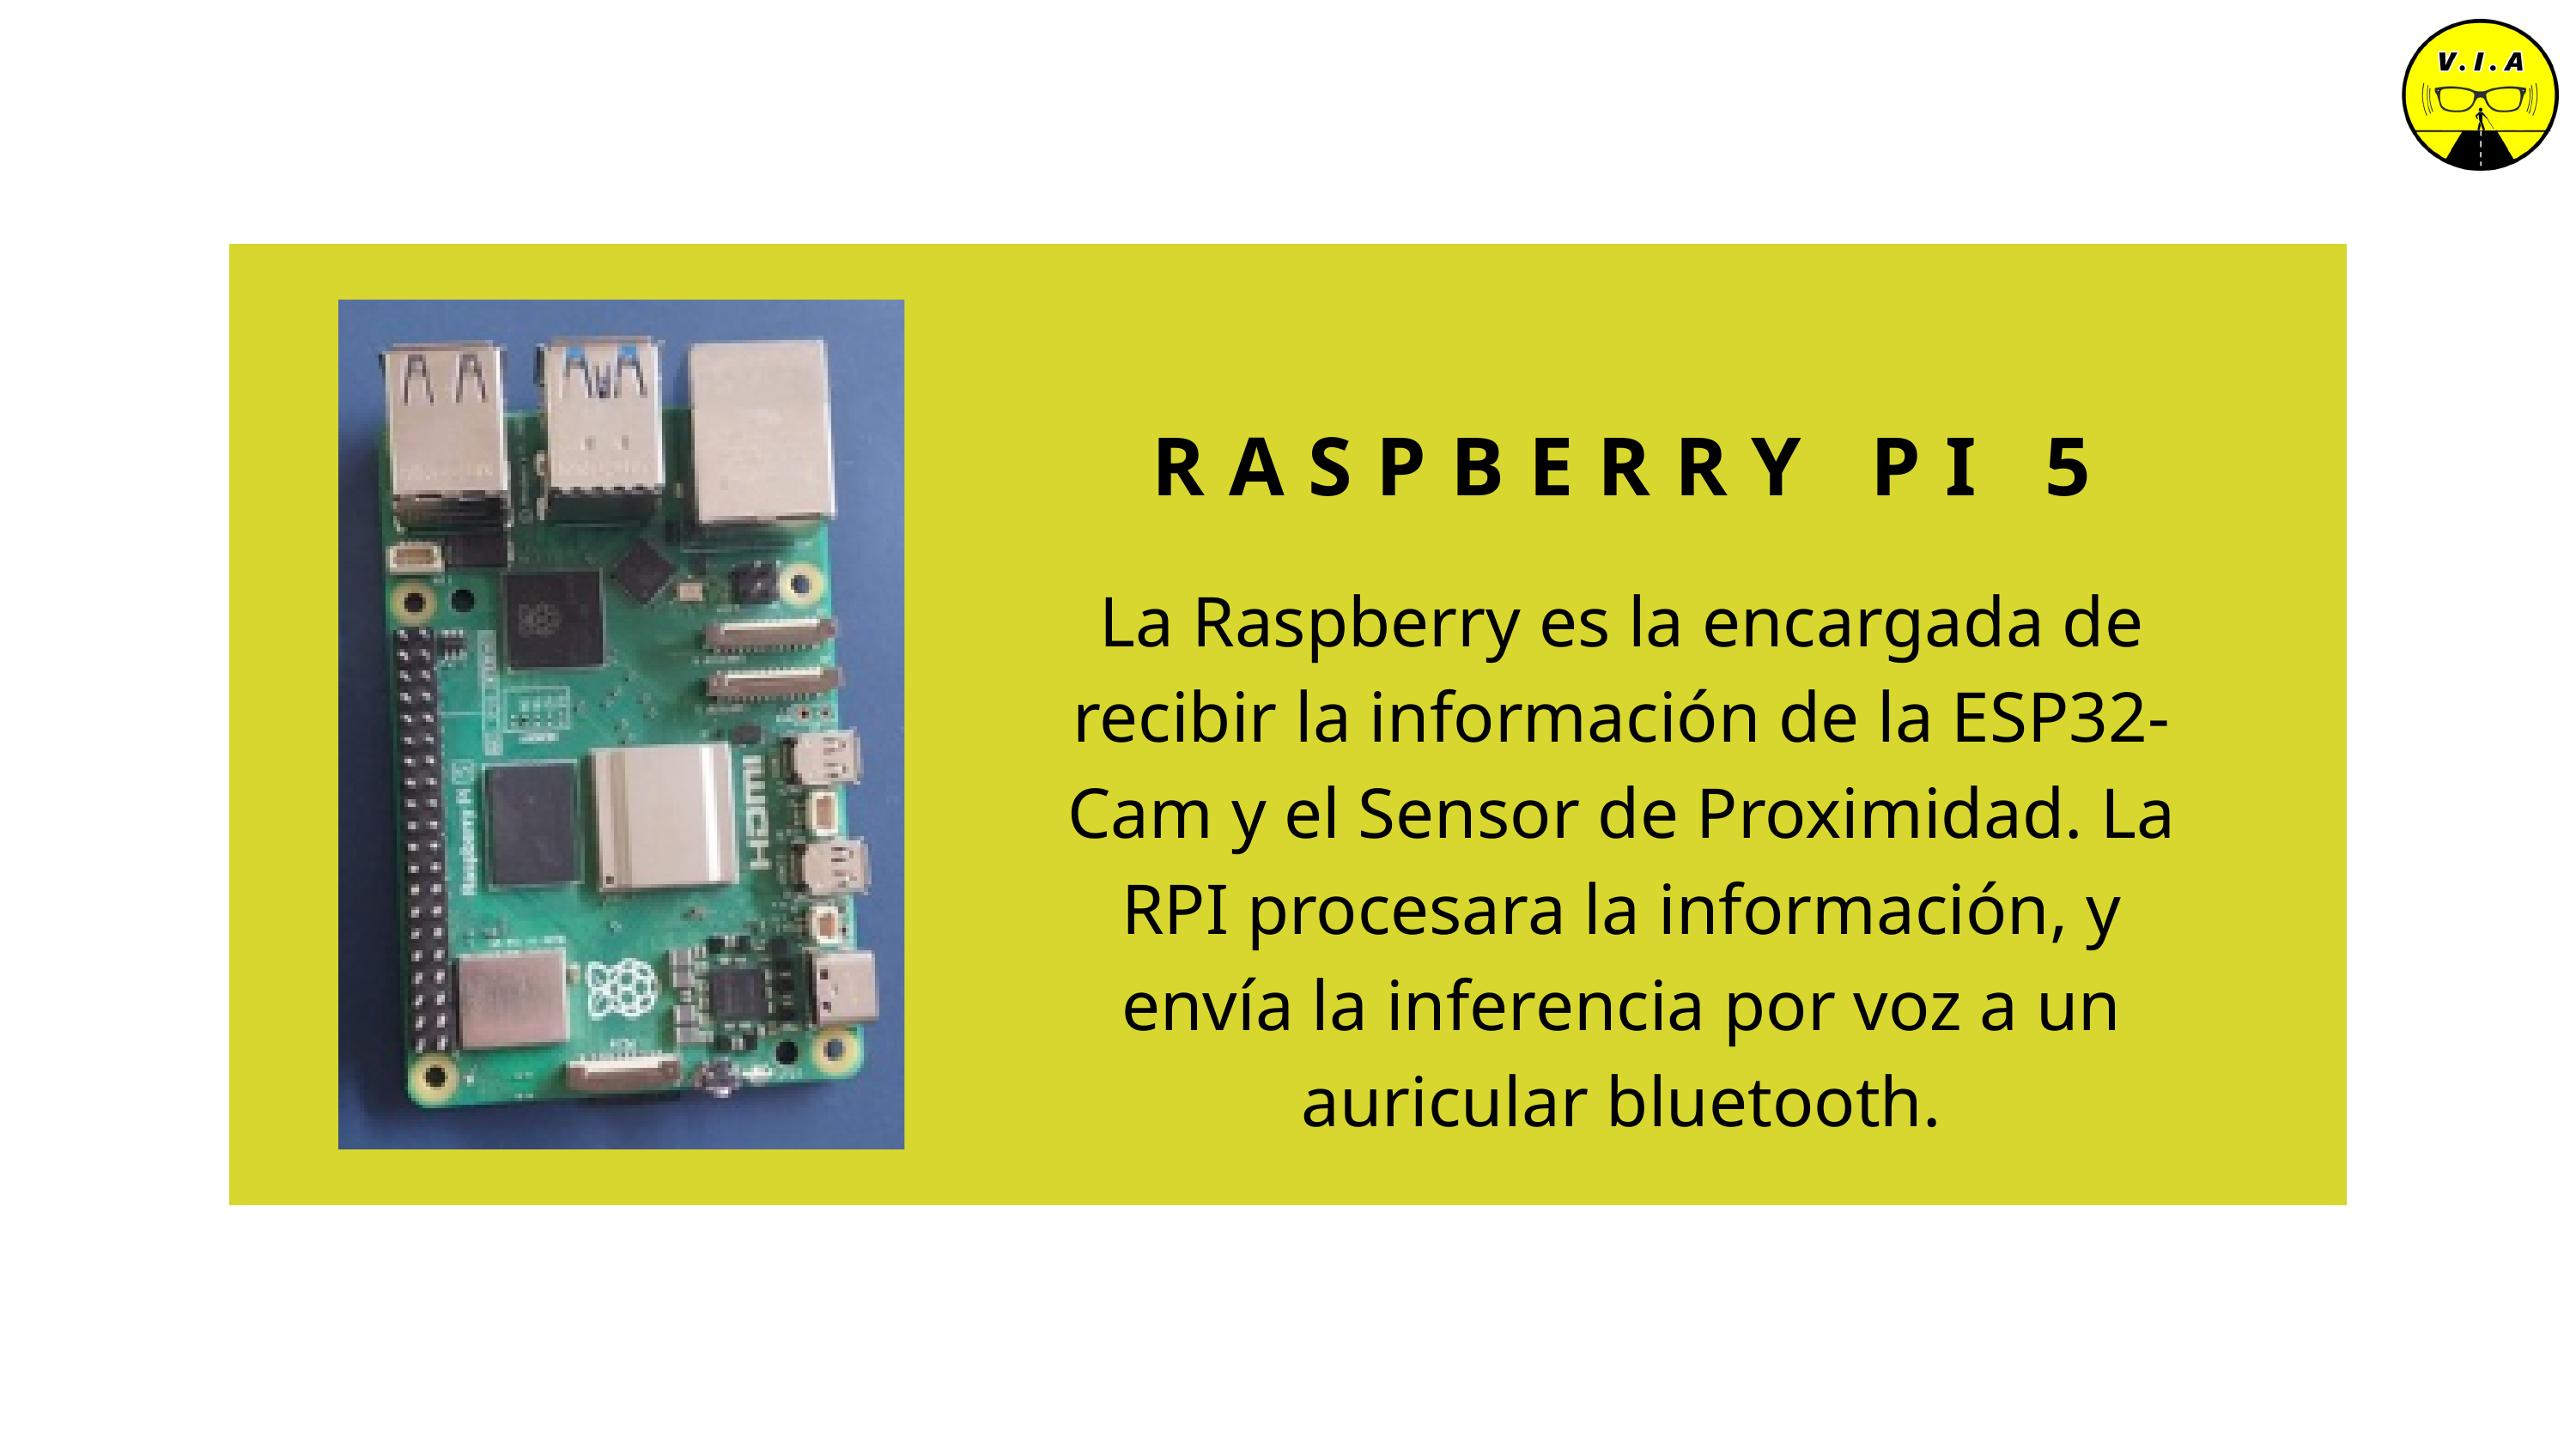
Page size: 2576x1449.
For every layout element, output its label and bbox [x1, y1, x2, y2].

text_box [2382, 6, 2576, 188]
text_box [228, 243, 2348, 1206]
